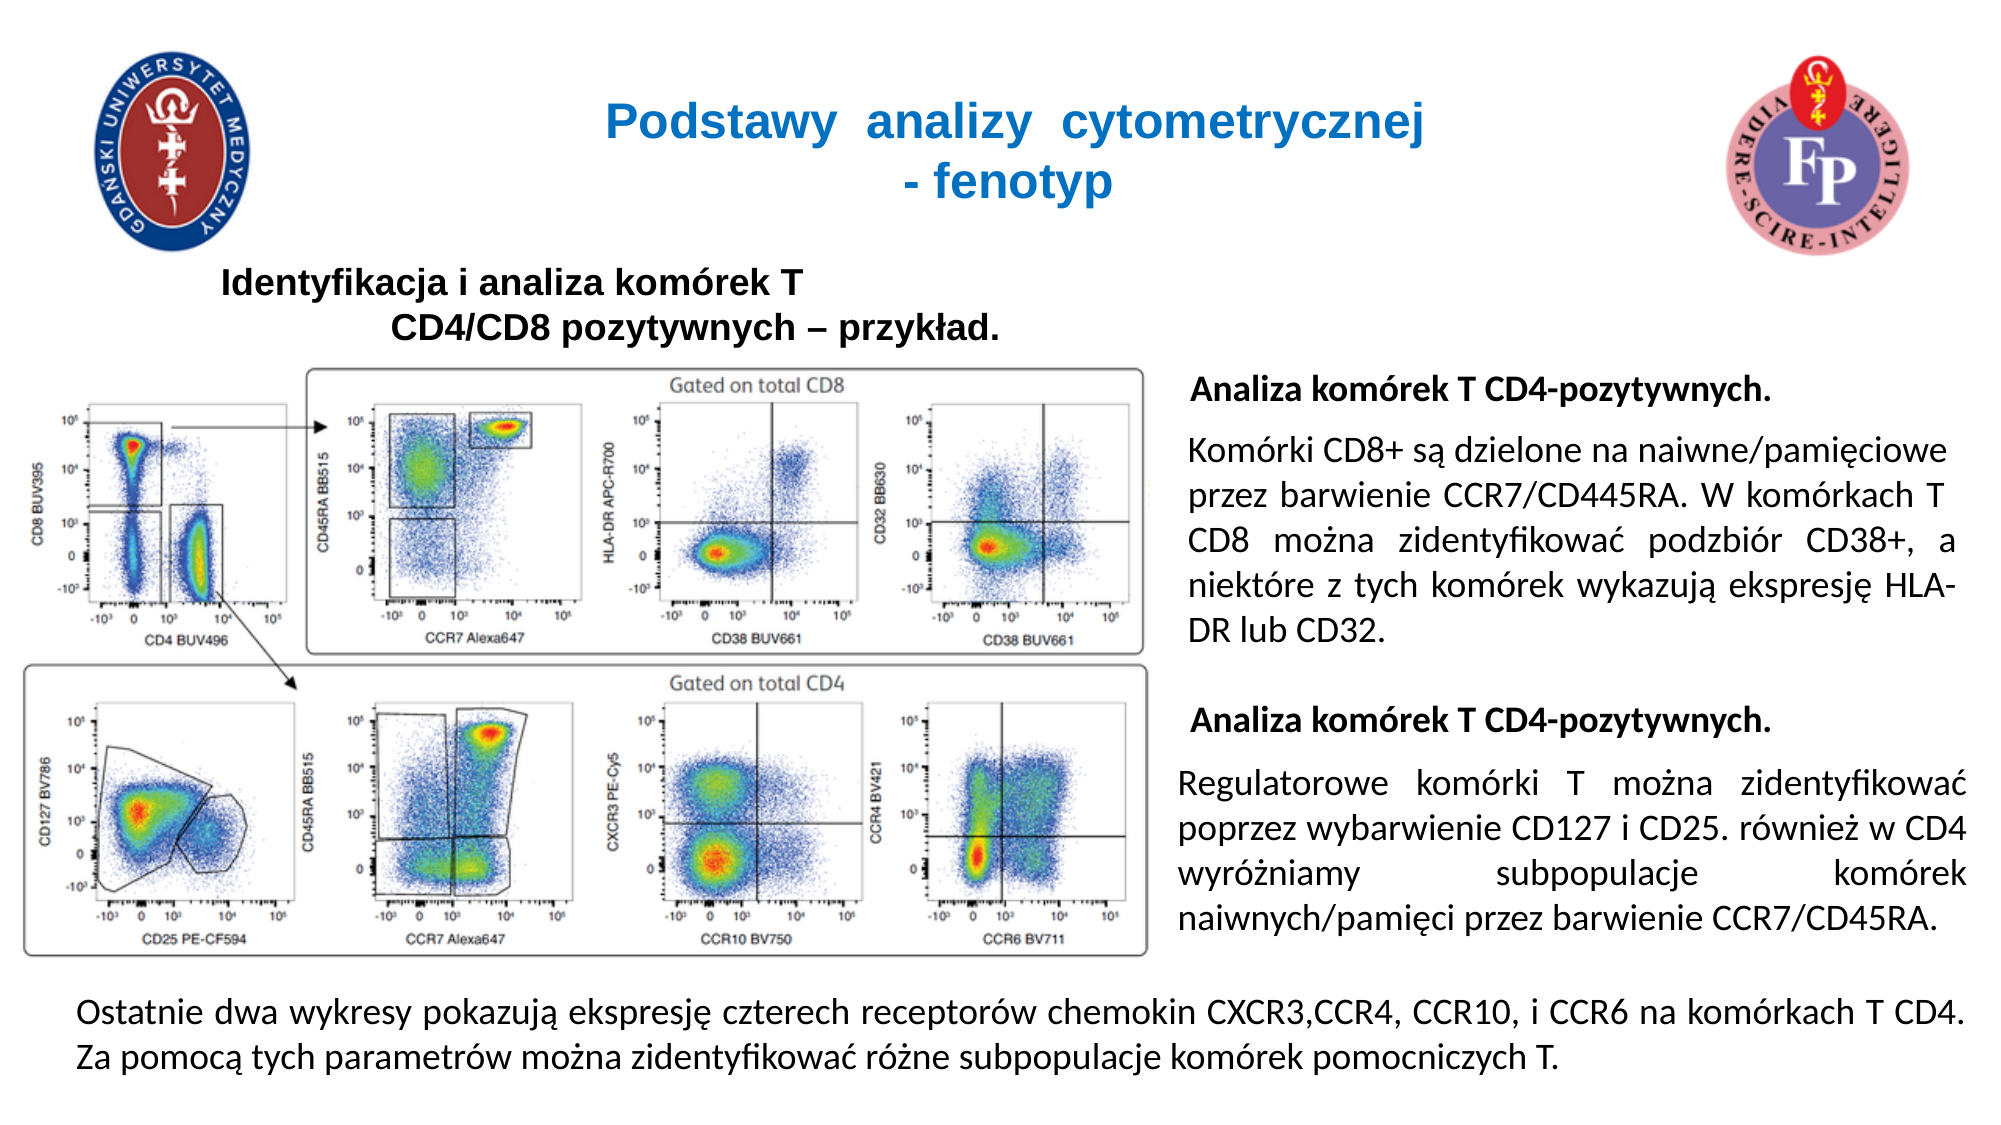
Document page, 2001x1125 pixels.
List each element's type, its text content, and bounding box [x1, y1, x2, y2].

picture [0, 343, 1158, 1041]
text_box Regulatorowe komórki T można zidentyfikować poprzez wybarwienie CD127 i CD25. również w CD4 wyróżniamy subpopulacje komórek naiwnych/pamięci przez barwienie CCR7/CD45RA. [1162, 750, 1983, 945]
text_box Ostatnie dwa wykresy pokazują ekspresję czterech receptorów chemokin CXCR3,CCR4, CCR10, i CCR6 na komórkach T CD4. Za pomocą tych parametrów można zidentyfikować różne subpopulacje komórek pomocniczych T. [61, 979, 1983, 1084]
text_box Komórki CD8+ są dzielone na naiwne/pamięciowe przez barwienie CCR7/CD445RA. W komórkach T CD8 można zidentyfikować podzbiór CD38+, a niektóre z tych komórek wykazują ekspresję HLA-DR lub CD32. [1173, 417, 1973, 658]
text_box Analiza komórek T CD4-pozytywnych. [1175, 687, 1788, 748]
text_box Podstawy analizy cytometrycznej - fenotyp [312, 81, 1718, 216]
text_box Analiza komórek T CD4-pozytywnych. [1175, 356, 1788, 417]
picture [1718, 47, 1918, 262]
text_box Identyfikacja i analiza komórek T CD4/CD8 pozytywnych – przykład. [206, 250, 1016, 343]
picture [80, 37, 264, 265]
